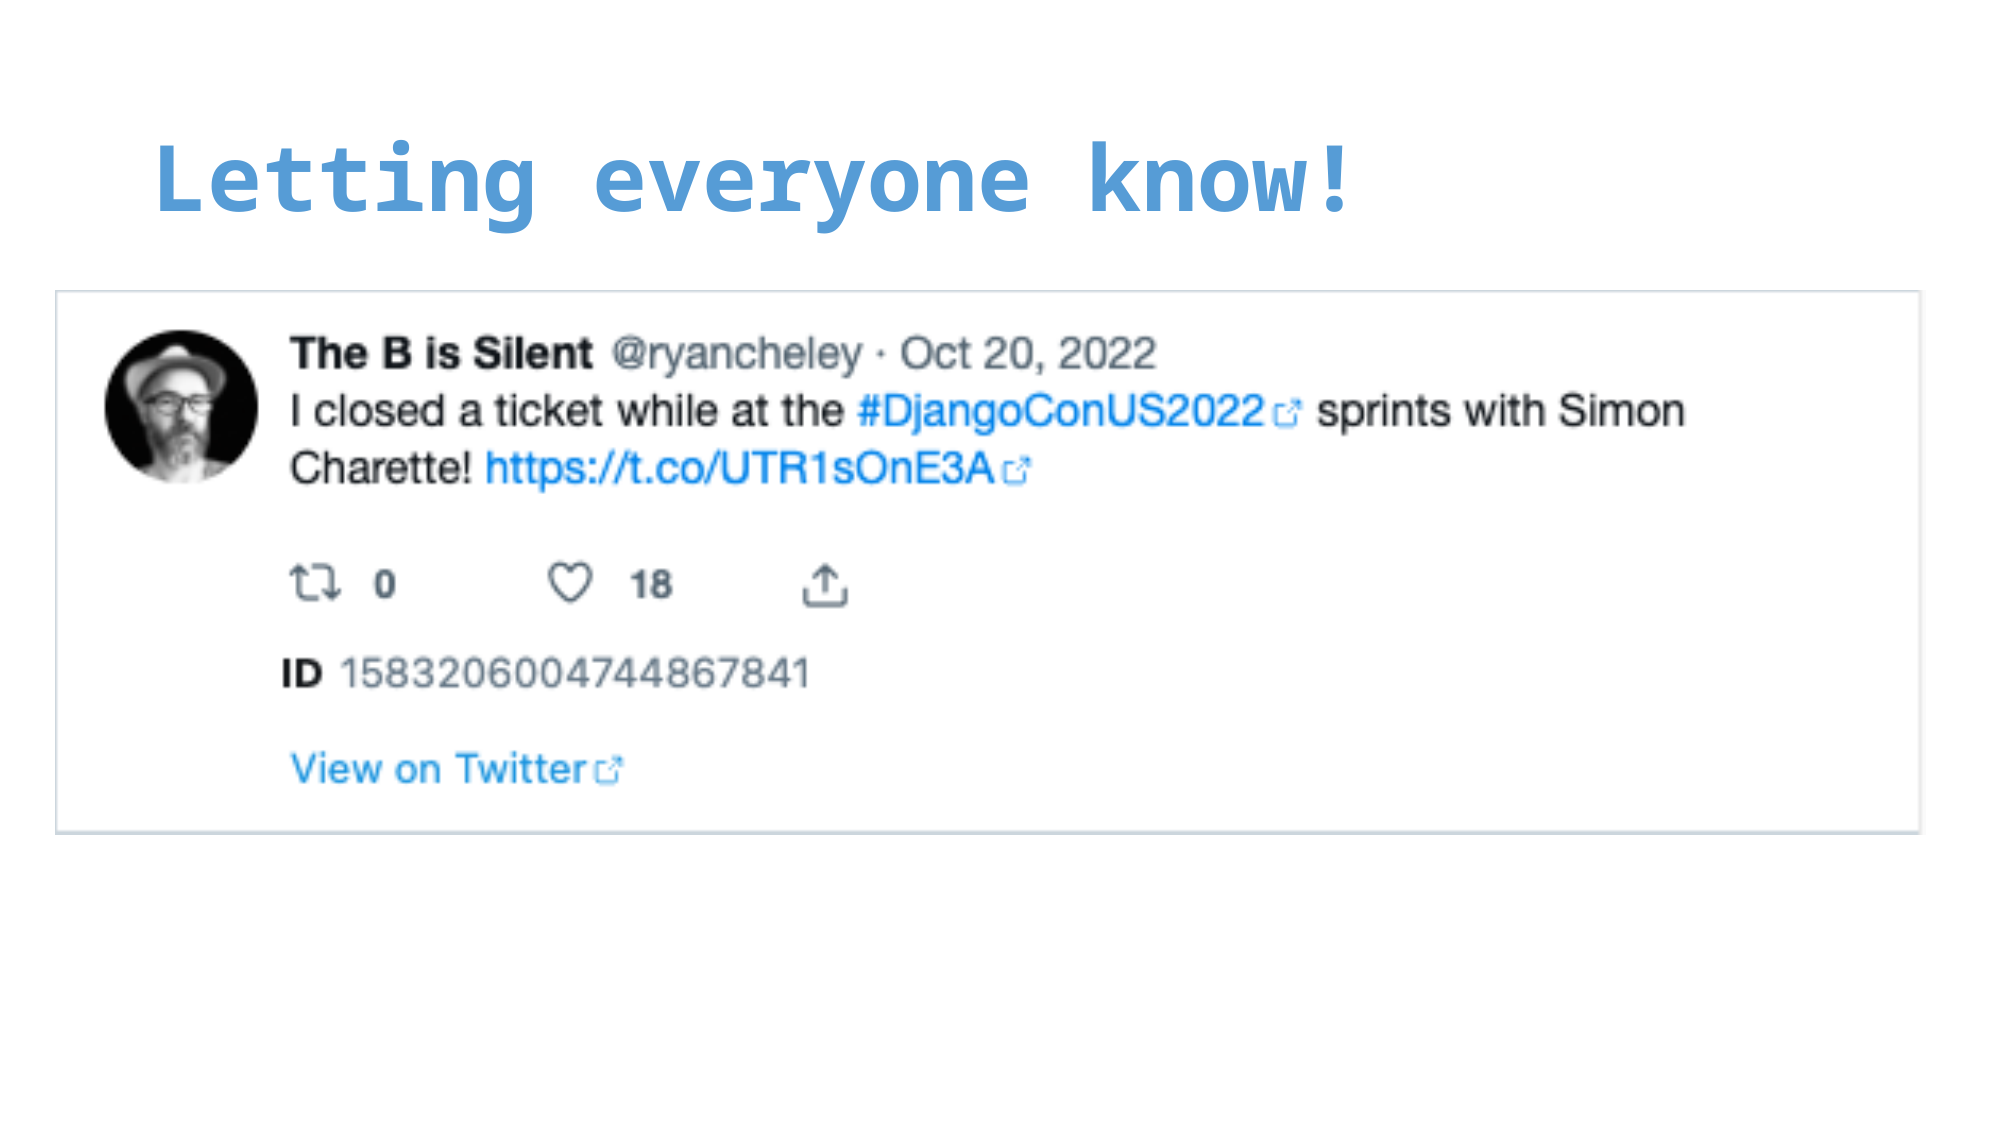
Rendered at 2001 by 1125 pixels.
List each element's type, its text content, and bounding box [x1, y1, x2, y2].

picture [55, 290, 1926, 835]
title Letting everyone know! [137, 72, 1863, 290]
